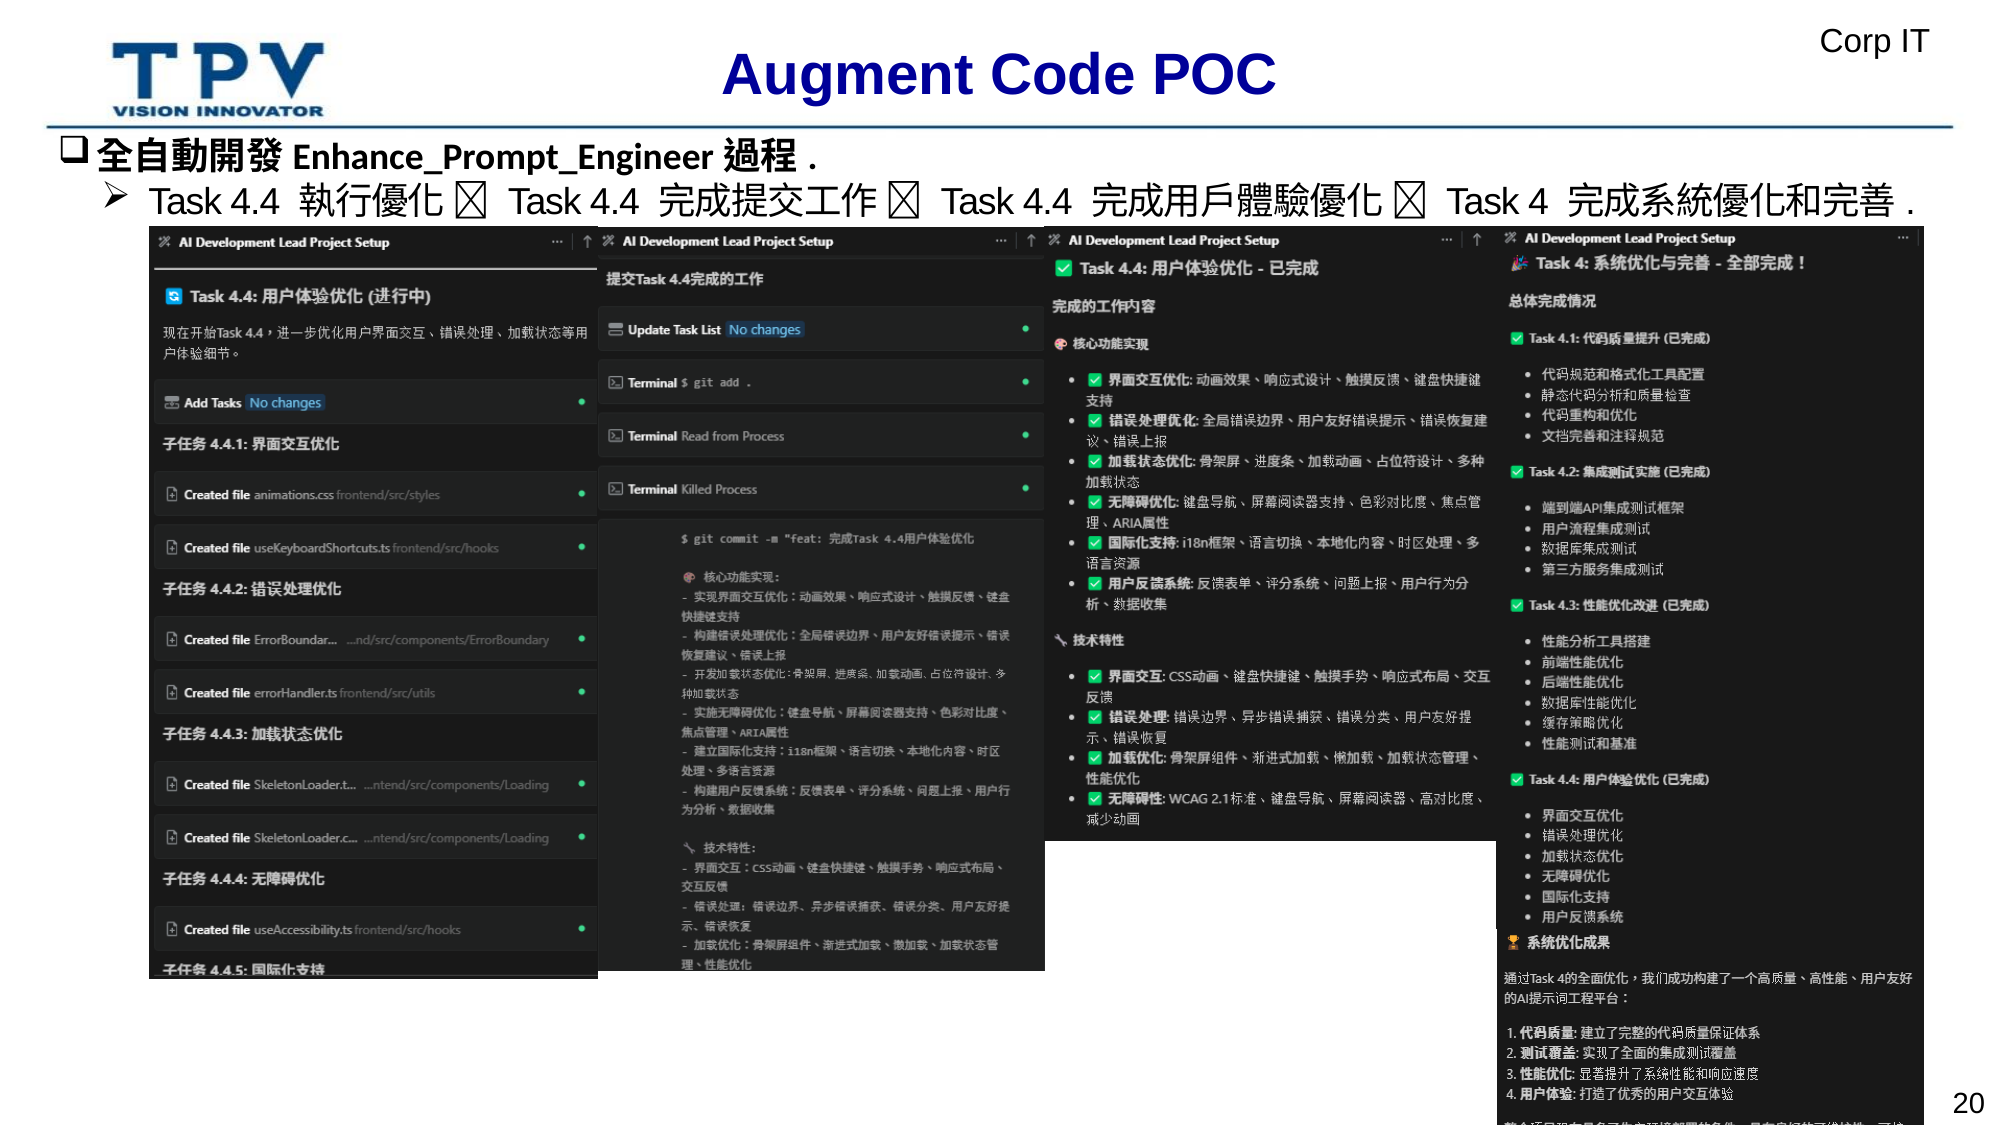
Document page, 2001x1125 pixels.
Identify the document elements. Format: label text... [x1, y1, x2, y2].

text_box Corp IT [1607, 12, 1945, 67]
title Augment Code POC [474, 12, 1526, 139]
picture [0, 1, 2000, 1125]
slide_number 20 [1928, 1070, 2000, 1125]
text_box 全自動開發Enhance_Prompt_Engineer過程. Task 4.4 執行優化  Task 4.4 完成提交工作  Task 4.4 完成用戶體驗優化  Task 4 完成系統優化和完善. [43, 124, 1934, 230]
